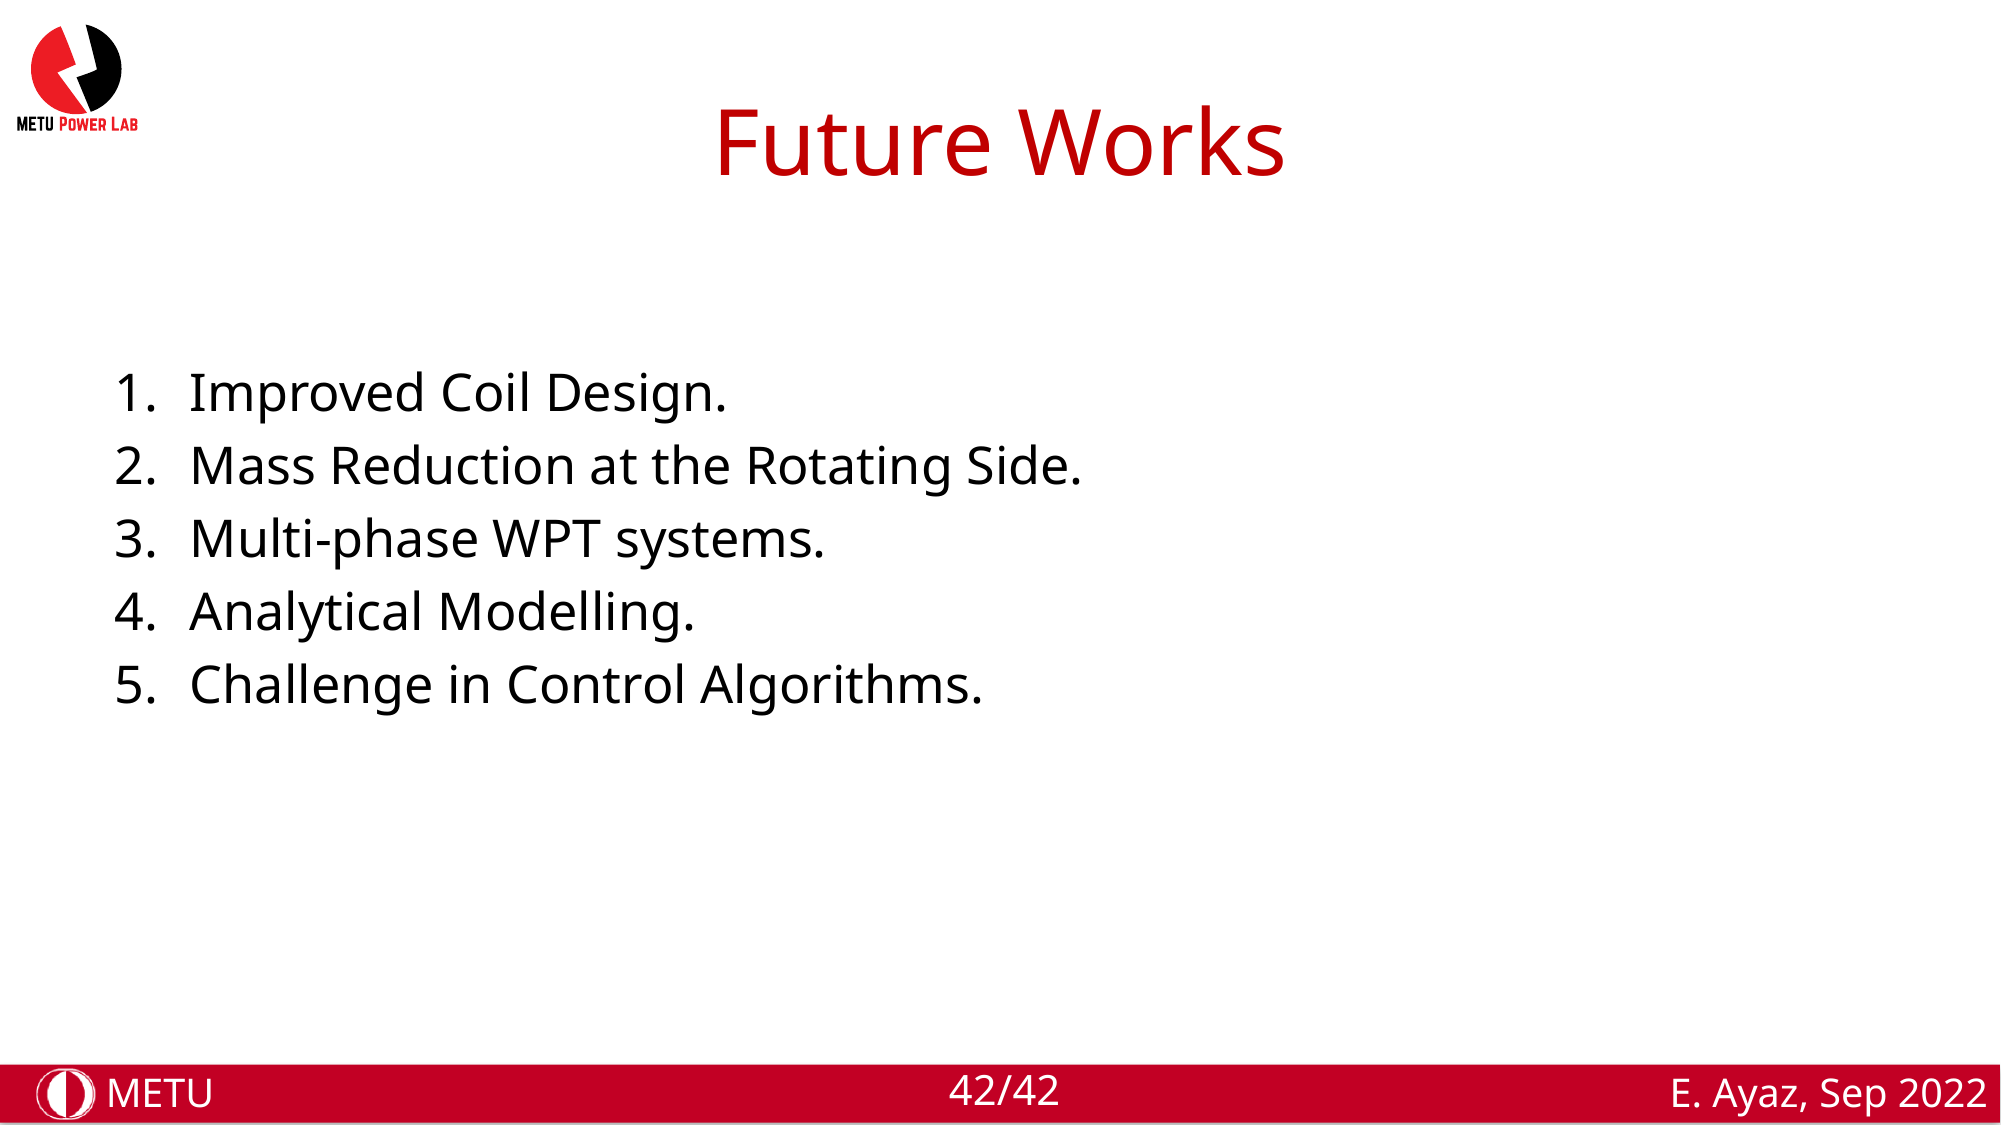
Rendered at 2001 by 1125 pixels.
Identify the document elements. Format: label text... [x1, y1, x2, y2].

picture [30, 1068, 99, 1120]
list Improved Coil Design. Mass Reduction at the Rotating Side. Multi-phase WPT systems. Analytical Modelling. Challenge in Control Algorithms. [99, 206, 1900, 977]
title Future Works [99, 45, 1900, 206]
